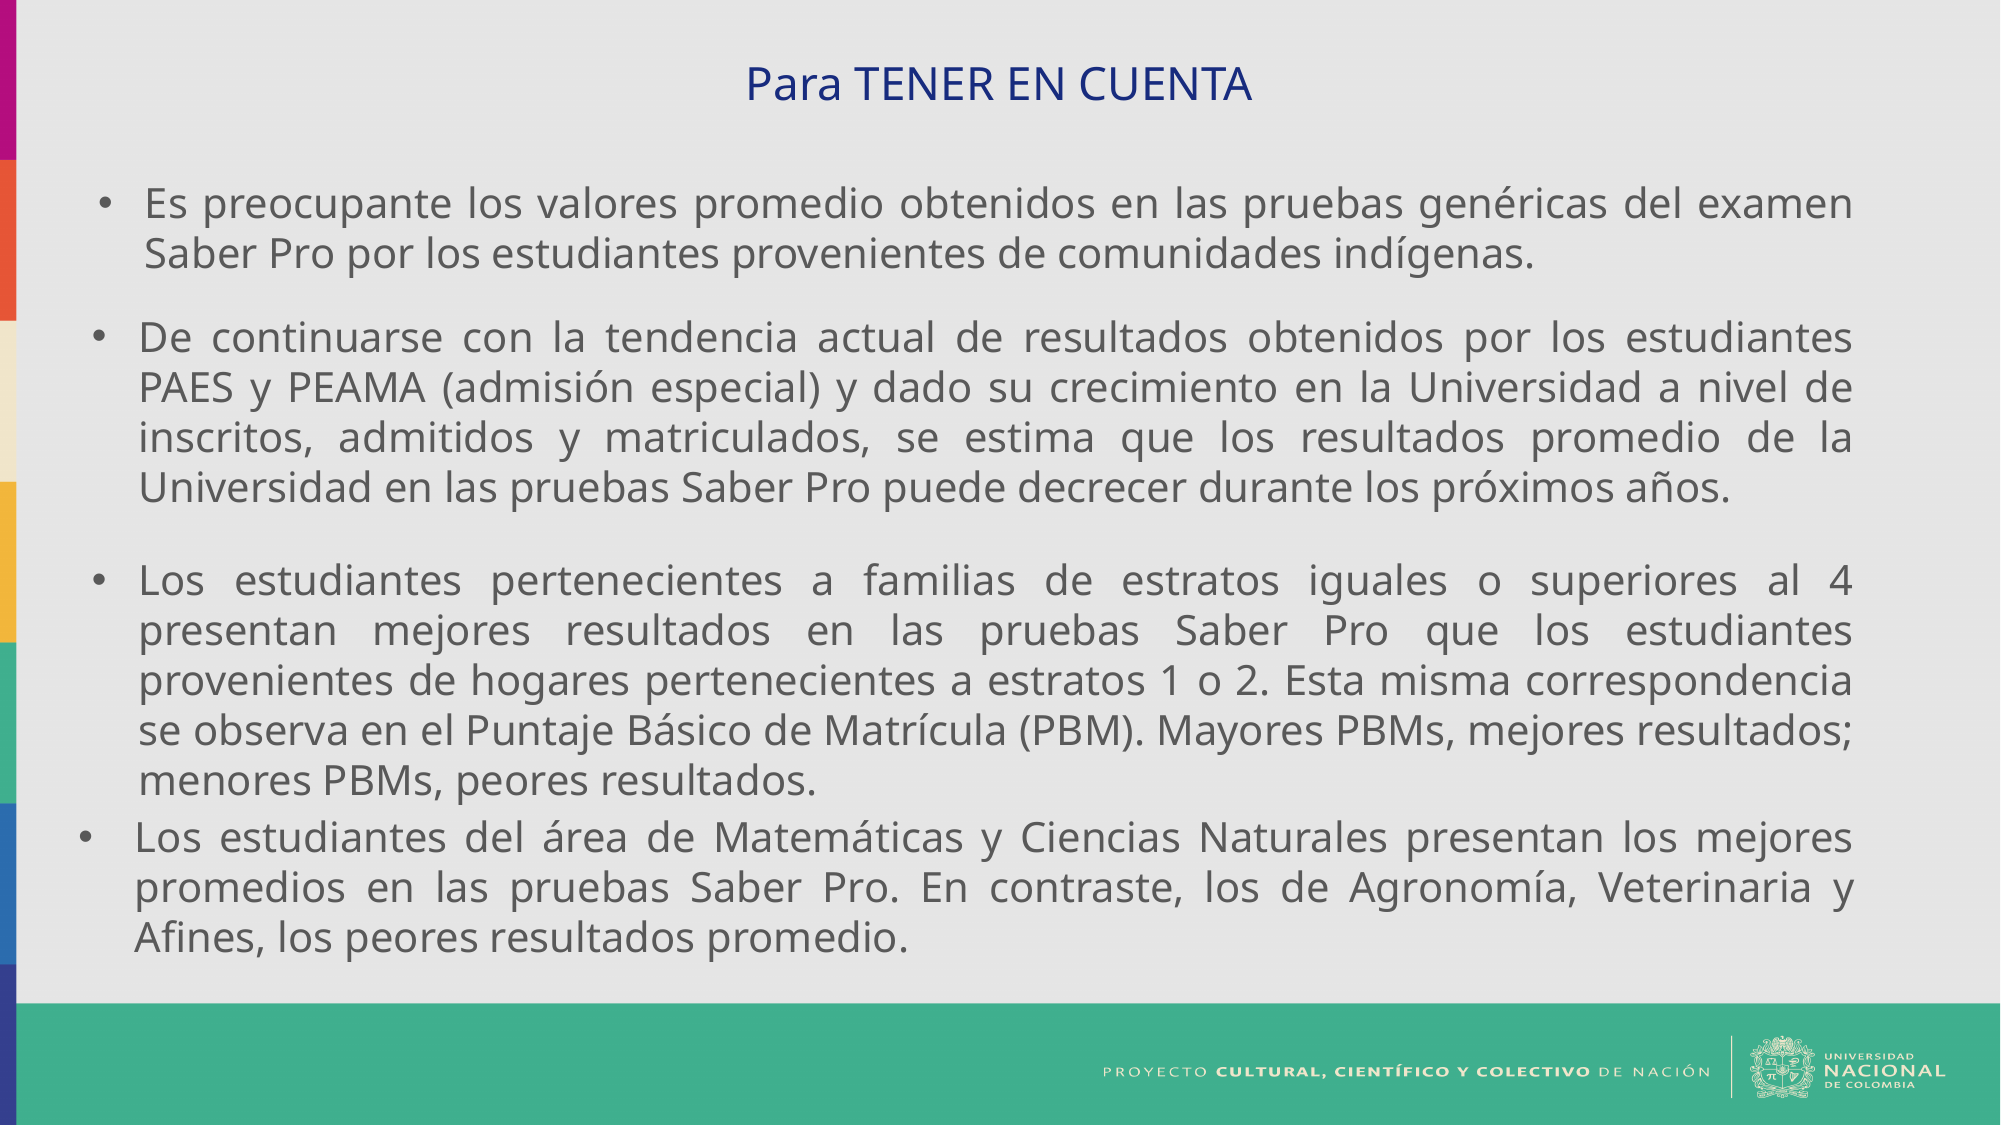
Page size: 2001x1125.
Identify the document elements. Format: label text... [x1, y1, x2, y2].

text_box Para TENER EN CUENTA [8, 50, 1991, 115]
text_box Los estudiantes pertenecientes a familias de estratos iguales o superiores al 4 presentan mejores resultados en las pruebas Saber Pro que los estudiantes provenientes de hogares pertenecientes a estratos 1 o 2. Esta misma correspondencia se observa en el Puntaje Básico de Matrícula (PBM). Mayores PBMs, mejores resultados; menores PBMs, peores resultados. [77, 546, 1870, 803]
text_box Es preocupante los valores promedio obtenidos en las pruebas genéricas del examen Saber Pro por los estudiantes provenientes de comunidades indígenas. [83, 169, 1870, 285]
picture [0, 0, 2001, 1125]
text_box Los estudiantes del área de Matemáticas y Ciencias Naturales presentan los mejores promedios en las pruebas Saber Pro. En contraste, los de Agronomía, Veterinaria y Afines, los peores resultados promedio. [63, 803, 1870, 969]
text_box De continuarse con la tendencia actual de resultados obtenidos por los estudiantes PAES y PEAMA (admisión especial) y dado su crecimiento en la Universidad a nivel de inscritos, admitidos y matriculados, se estima que los resultados promedio de la Universidad en las pruebas Saber Pro puede decrecer durante los próximos años. [77, 303, 1870, 518]
